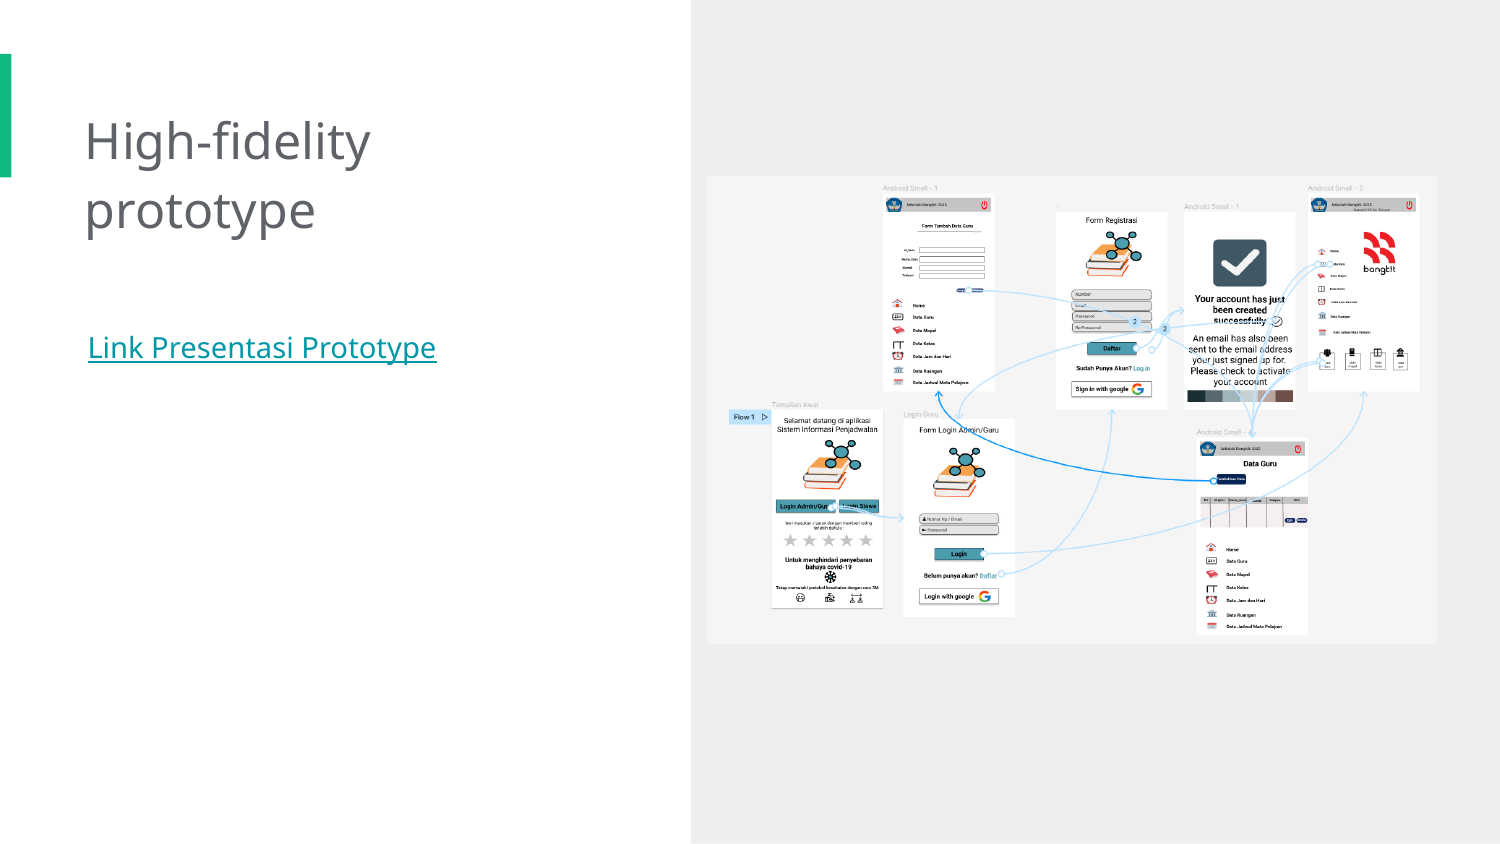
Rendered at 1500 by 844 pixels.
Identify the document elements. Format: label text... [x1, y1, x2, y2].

text_box Link Presentasi Prototype [87, 294, 635, 384]
picture [707, 176, 1438, 645]
text_box [690, 0, 1500, 844]
text_box High-fidelity prototype [84, 85, 1234, 254]
